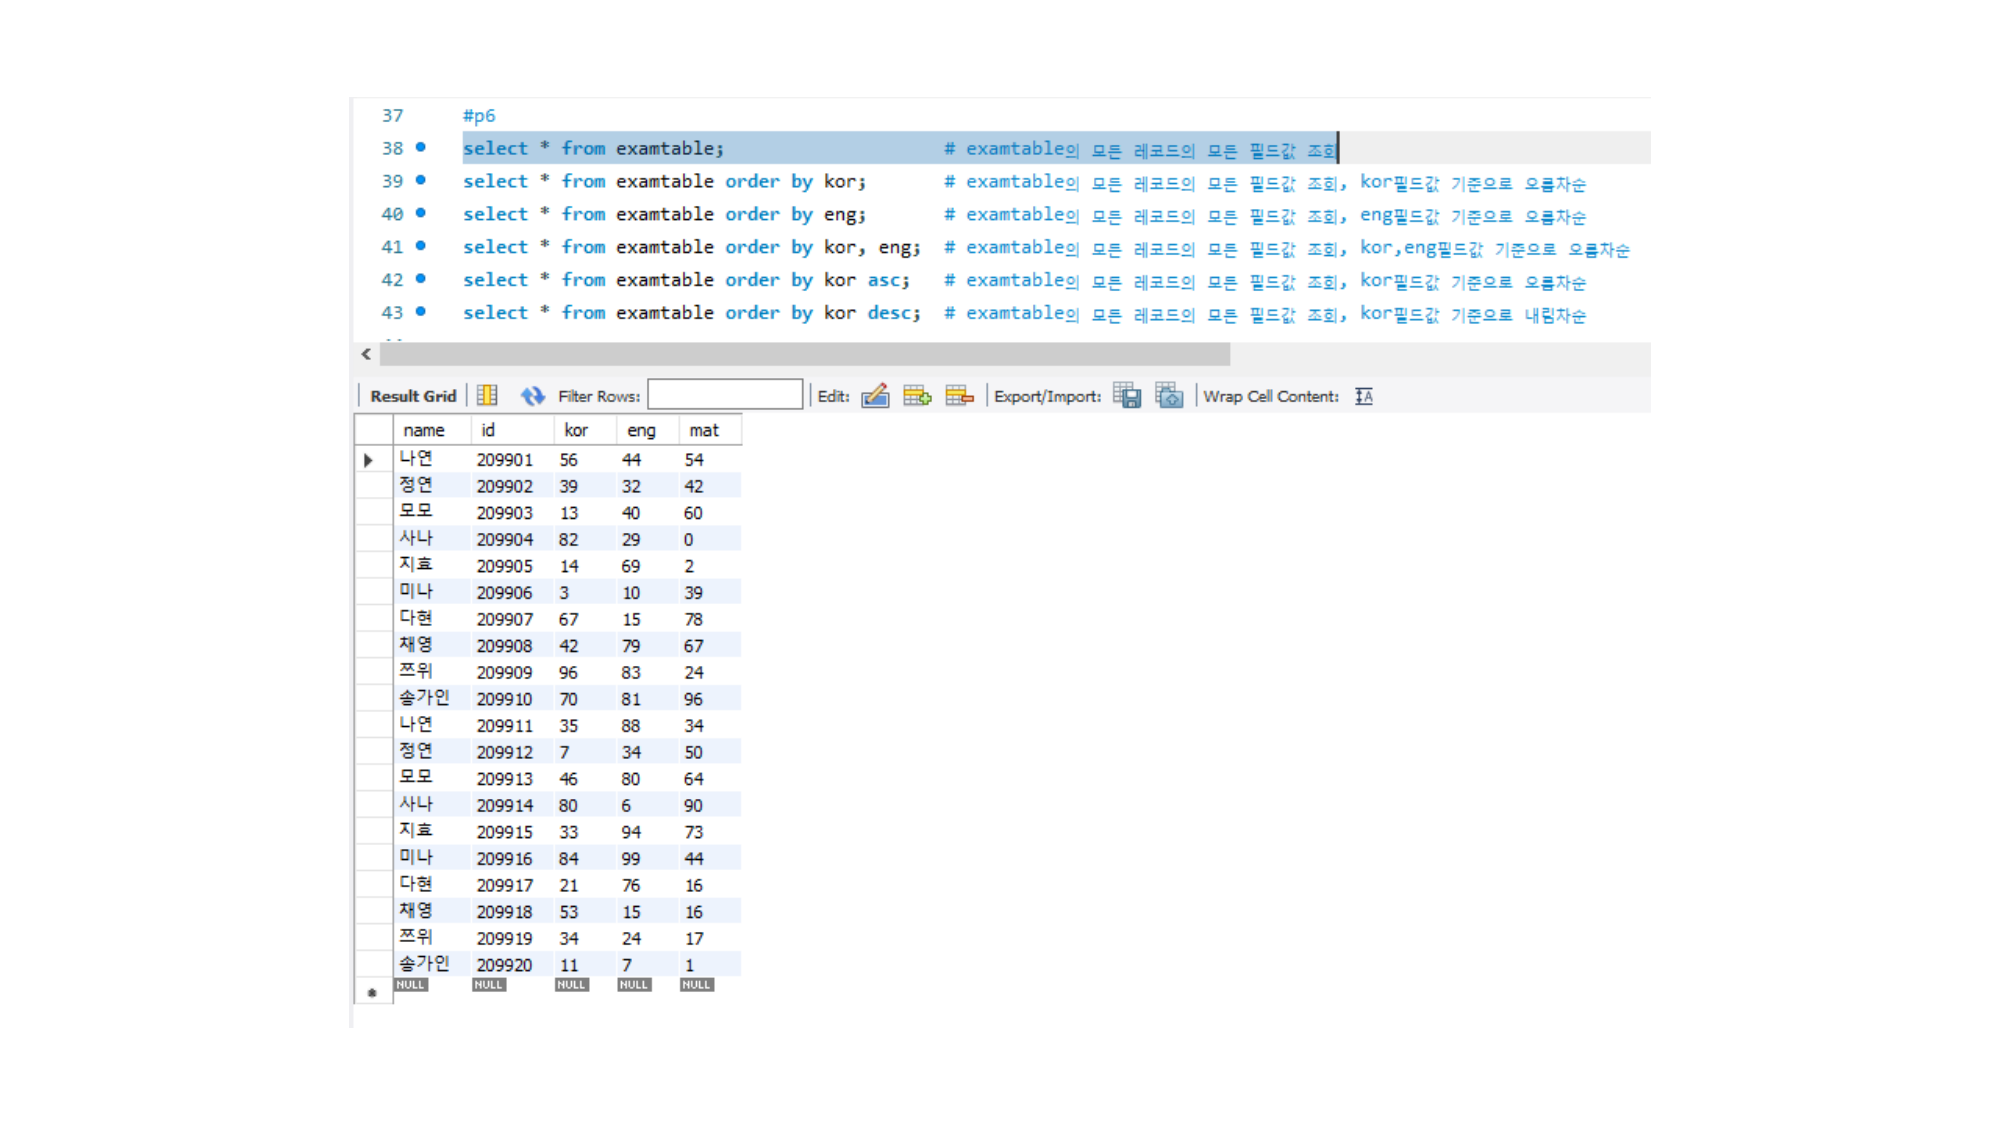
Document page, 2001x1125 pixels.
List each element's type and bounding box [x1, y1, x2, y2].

picture [349, 97, 1651, 1028]
